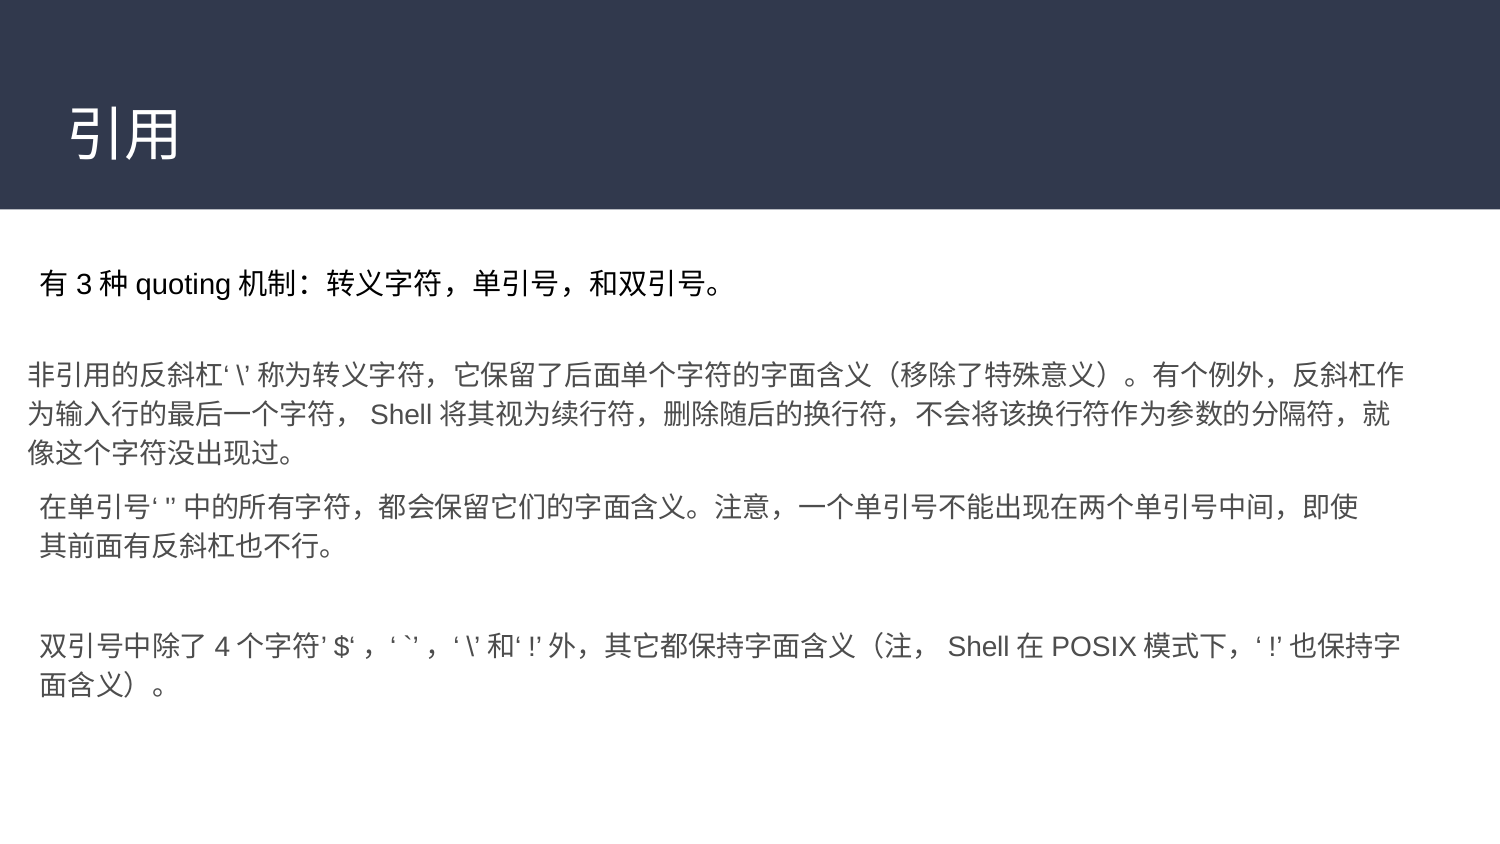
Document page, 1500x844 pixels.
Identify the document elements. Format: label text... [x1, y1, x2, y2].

text_box 非引用的反斜杠‘\’称为转义字符，它保留了后面单个字符的字面含义（移除了特殊意义）。有个例外，反斜杠作为输入行的最后一个字符，Shell将其视为续行符，删除随后的换行符，不会将该换行符作为参数的分隔符，就像这个字符没出现过。 [12, 337, 1427, 548]
text_box 有3种quoting机制：转义字符，单引号，和双引号。 [24, 249, 1080, 337]
text_box 双引号中除了4个字符’$‘，‘`’，‘\’和‘!’外，其它都保持字面含义（注，Shell在POSIX模式下，‘!’也保持字面含义）。 [24, 608, 1439, 780]
title 引用 [51, 82, 1449, 185]
text_box 在单引号‘'’中的所有字符，都会保留它们的字面含义。注意，一个单引号不能出现在两个单引号中间，即使其前面有反斜杠也不行。 [24, 469, 1388, 608]
